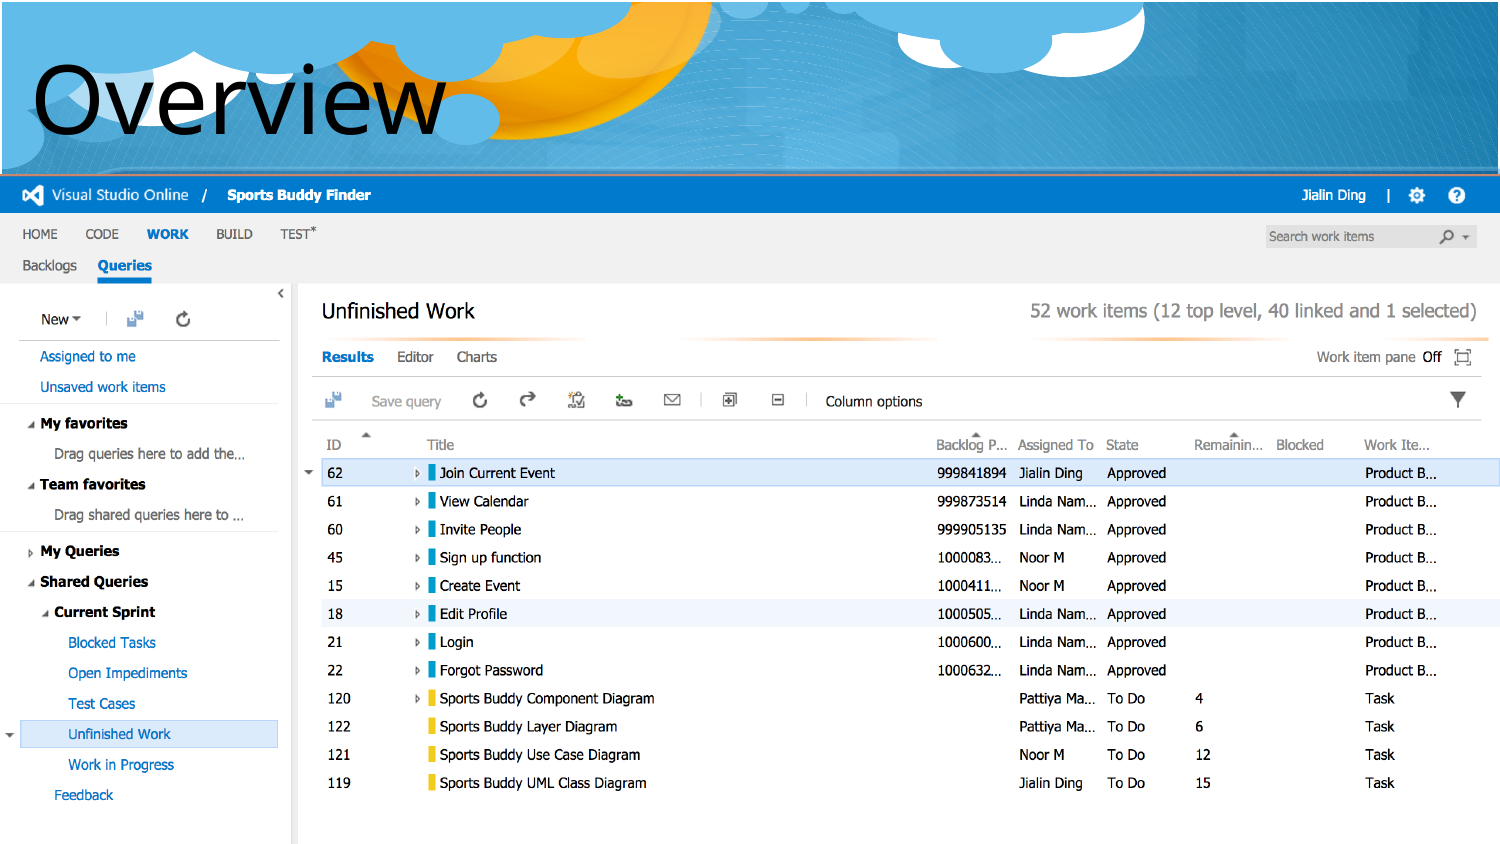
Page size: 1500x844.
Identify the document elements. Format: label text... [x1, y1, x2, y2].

picture [709, 2, 720, 6]
picture [1144, 2, 1498, 6]
picture [768, 2, 781, 6]
title Overview [15, 6, 1500, 172]
picture [0, 168, 1500, 844]
picture [809, 2, 826, 6]
